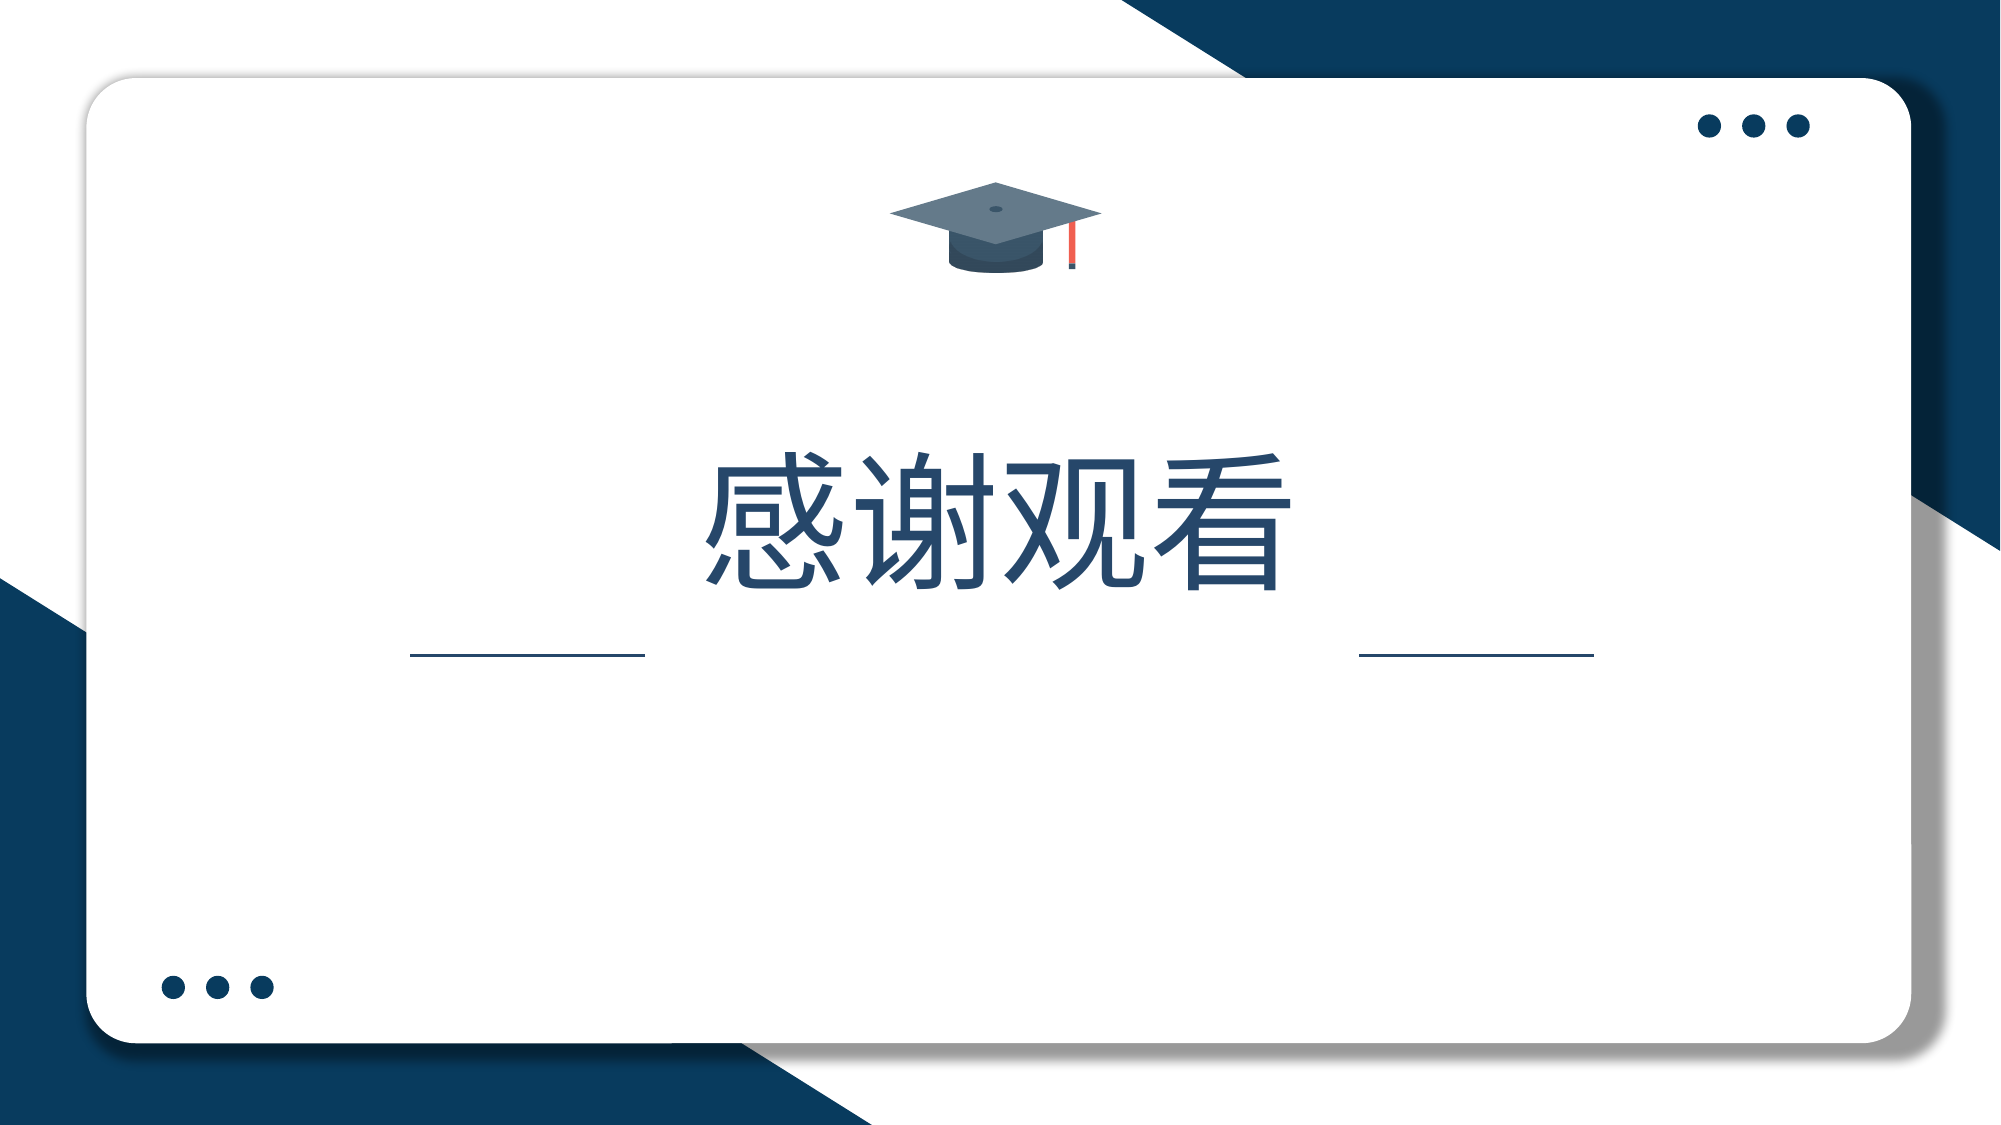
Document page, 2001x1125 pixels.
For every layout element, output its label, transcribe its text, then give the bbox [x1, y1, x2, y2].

picture [949, 231, 1043, 273]
text_box 感谢观看 [699, 429, 1300, 610]
